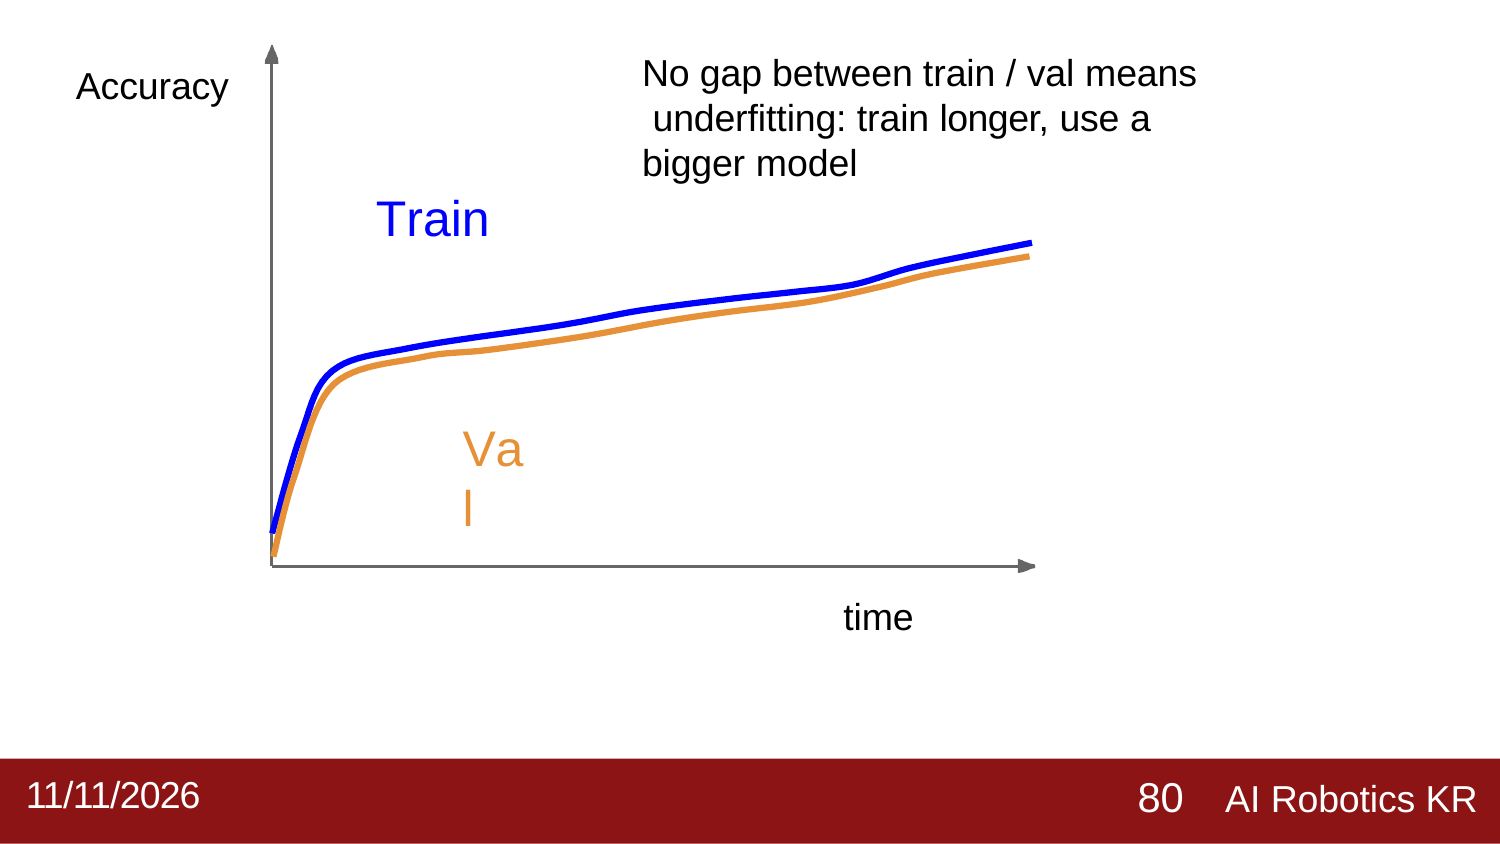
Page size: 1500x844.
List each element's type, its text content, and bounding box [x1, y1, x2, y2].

text_box Accuracy [73, 59, 232, 107]
title No gap between train / val means underfitting: train longer, use a bigger model [640, 47, 1203, 191]
text_box time [841, 591, 917, 639]
text_box Train [373, 184, 491, 247]
slide_number 80 [1122, 773, 1189, 824]
text_box [1017, 559, 1036, 573]
footer AI Robotics KR [1223, 771, 1484, 817]
text_box [272, 242, 1032, 534]
text_box [273, 256, 1030, 557]
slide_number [23, 772, 761, 819]
text_box Val [460, 414, 534, 537]
text_box [264, 45, 279, 64]
